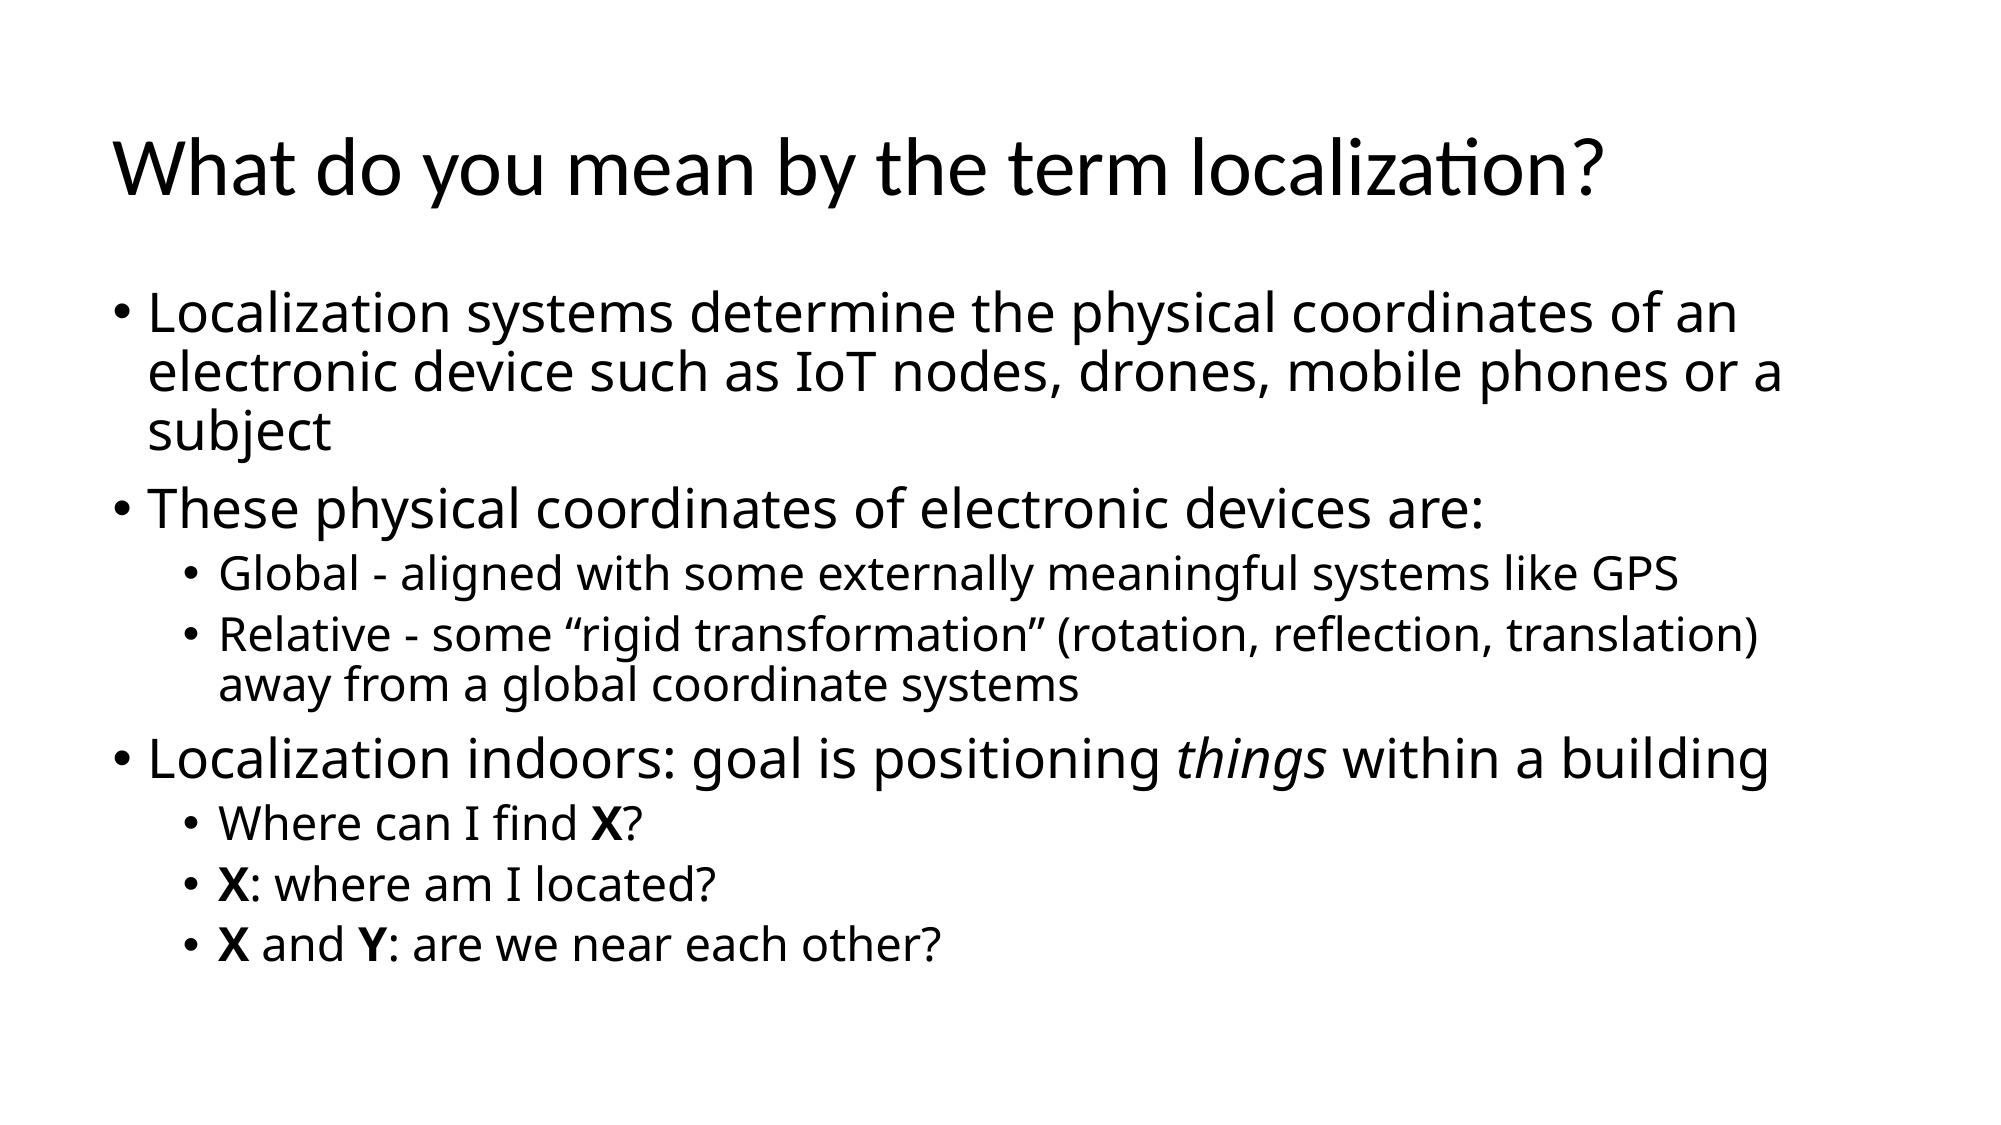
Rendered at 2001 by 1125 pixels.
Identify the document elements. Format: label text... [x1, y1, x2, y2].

list Localization systems determine the physical coordinates of an electronic device such as IoT nodes, drones, mobile phones or a subject These physical coordinates of electronic devices are: Global - aligned with some externally meaningful systems like GPS Relative - some “rigid transformation” (rotation, reflection, translation) away from a global coordinate systems Localization indoors: goal is positioning things within a building Where can I find X? X: where am I located? X and Y: are we near each other? [97, 277, 1861, 992]
title What do you mean by the term localization? [97, 59, 1823, 277]
